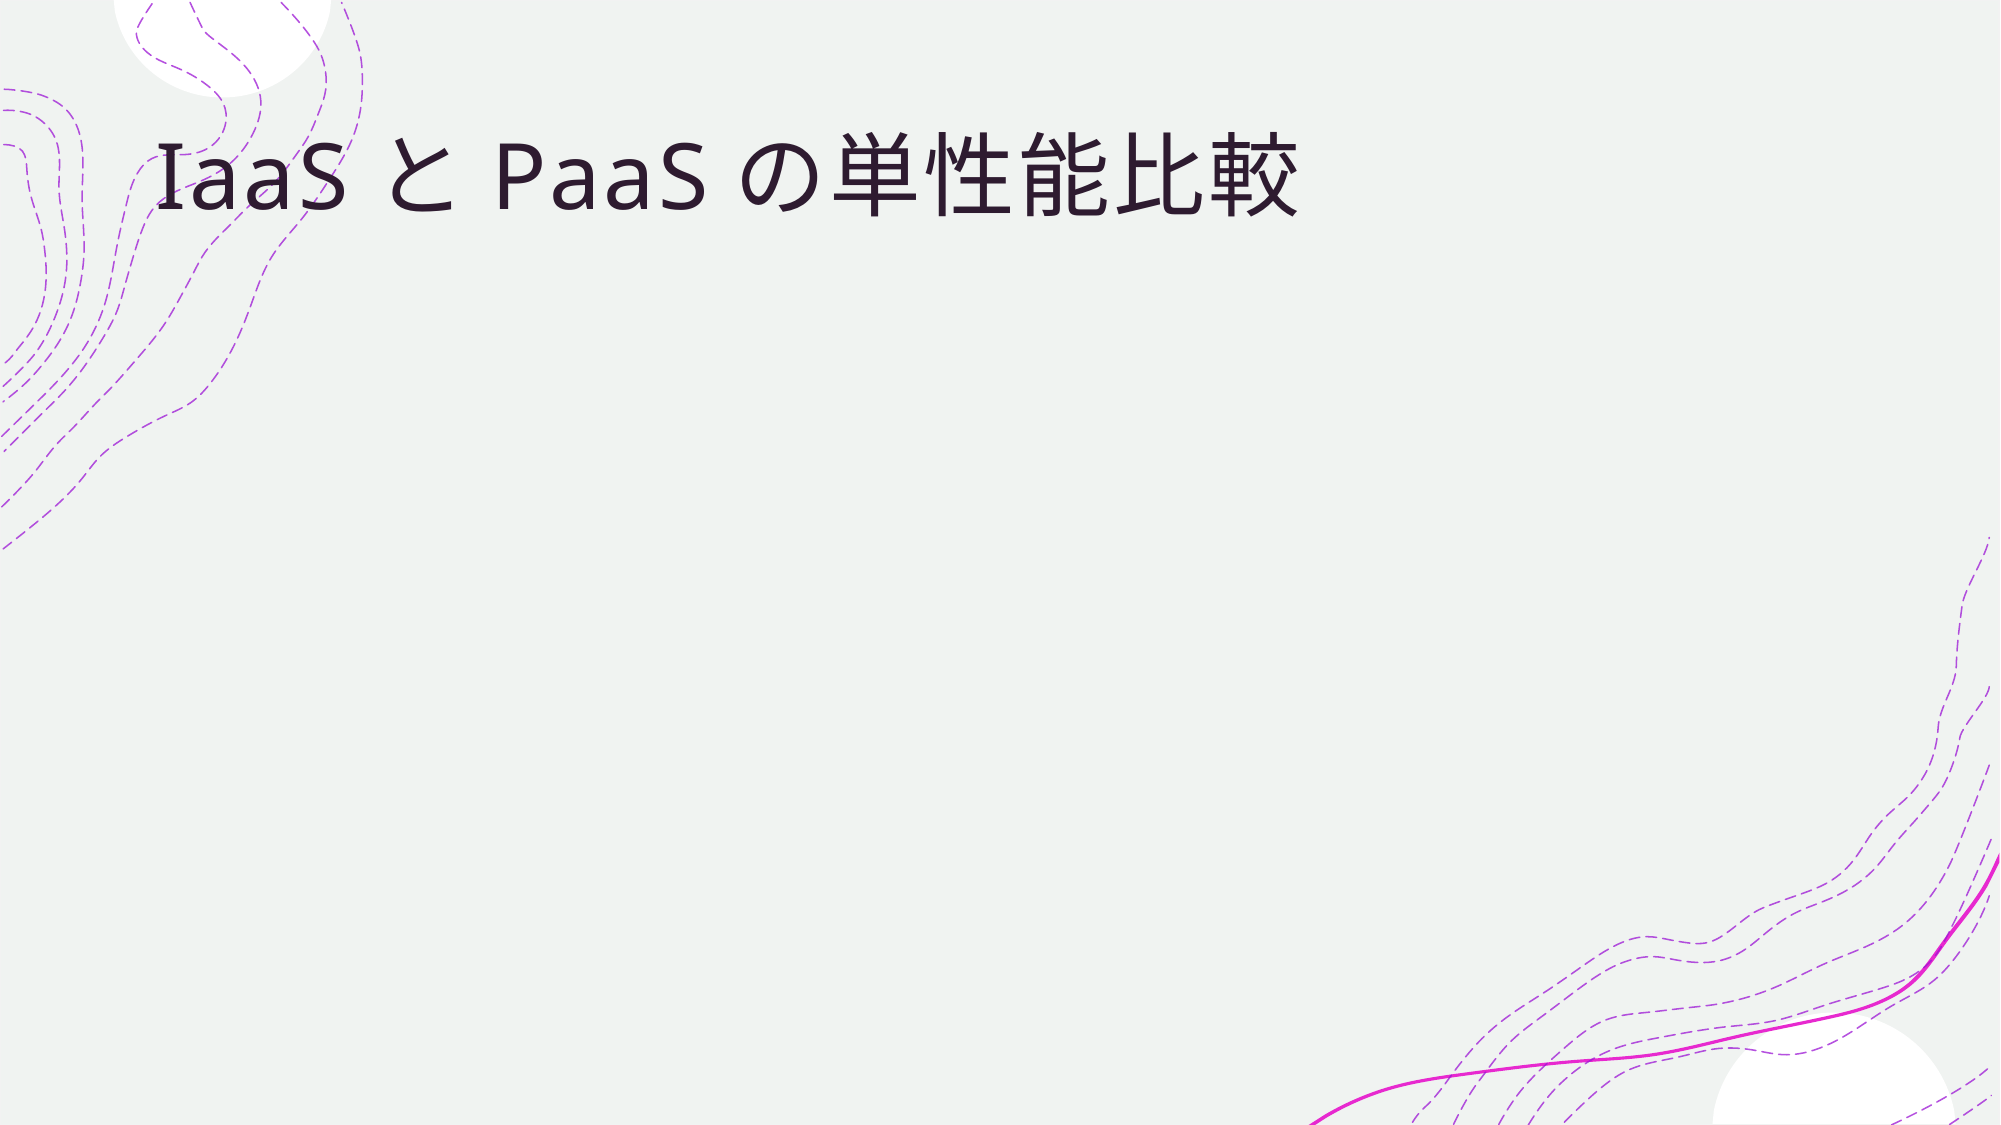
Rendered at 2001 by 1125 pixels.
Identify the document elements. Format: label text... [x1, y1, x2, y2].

title IaaSとPaaSの単性能比較 [137, 59, 1863, 278]
